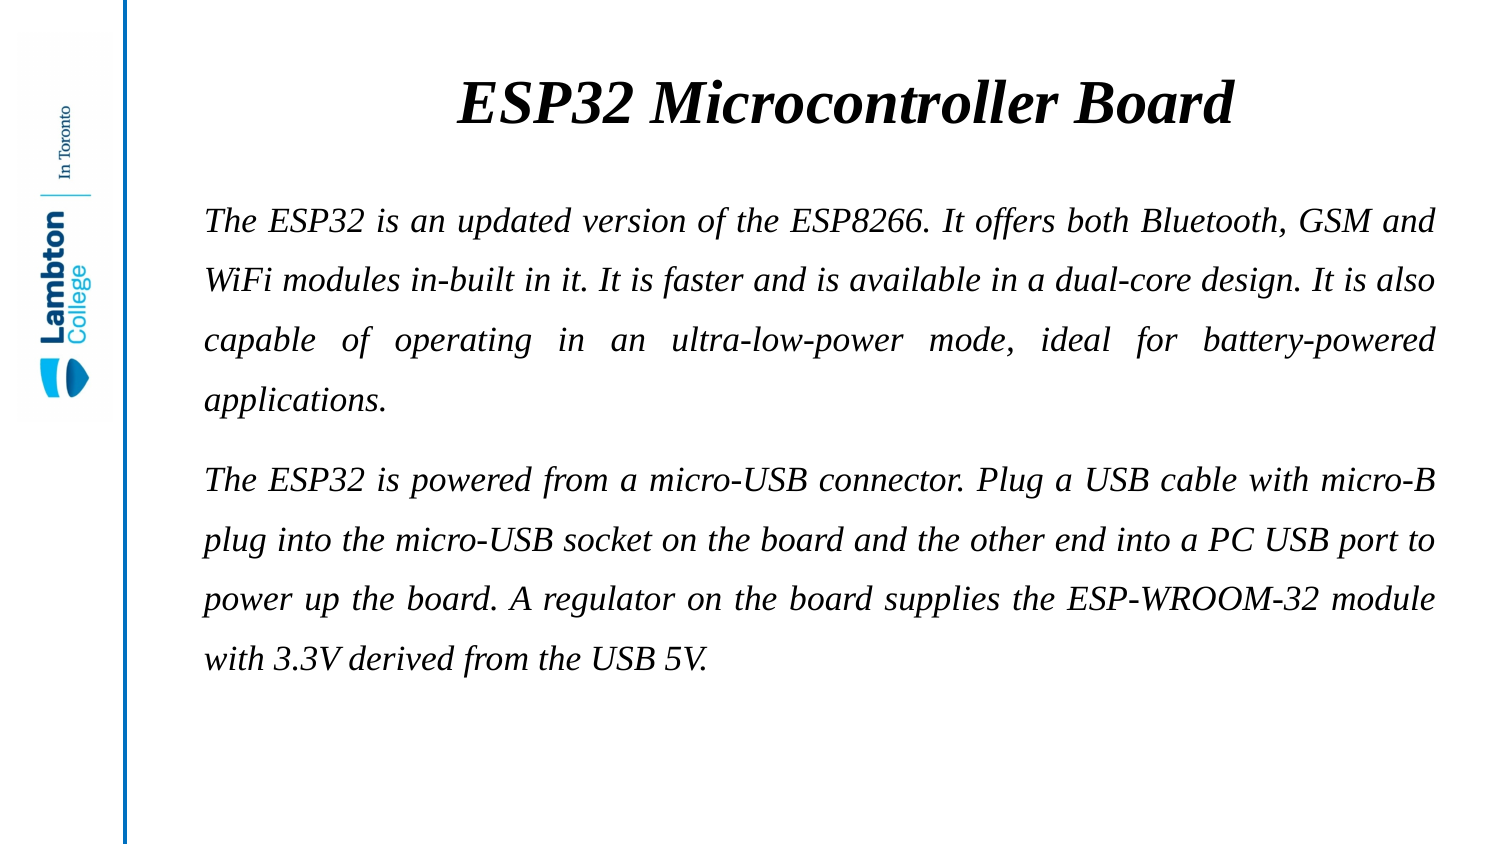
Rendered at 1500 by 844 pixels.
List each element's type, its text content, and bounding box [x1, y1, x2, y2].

picture [18, 33, 113, 422]
title ESP32 Microcontroller Board [209, 35, 1409, 161]
subtitle The ESP32 is an updated version of the ESP8266. It offers both Bluetooth, GSM and WiFi modules in-built in it. It is faster and is available in a dual-core design. It is also capable of operating in an ultra-low-power mode, ideal for battery-powered applications. The ESP32 is powered from a micro-USB connector. Plug a USB cable with micro-B plug into the micro-USB socket on the board and the other end into a PC USB port to power up the board. A regulator on the board supplies the ESP-WROOM-32 module with 3.3V derived from the USB 5V. [192, 174, 1448, 836]
